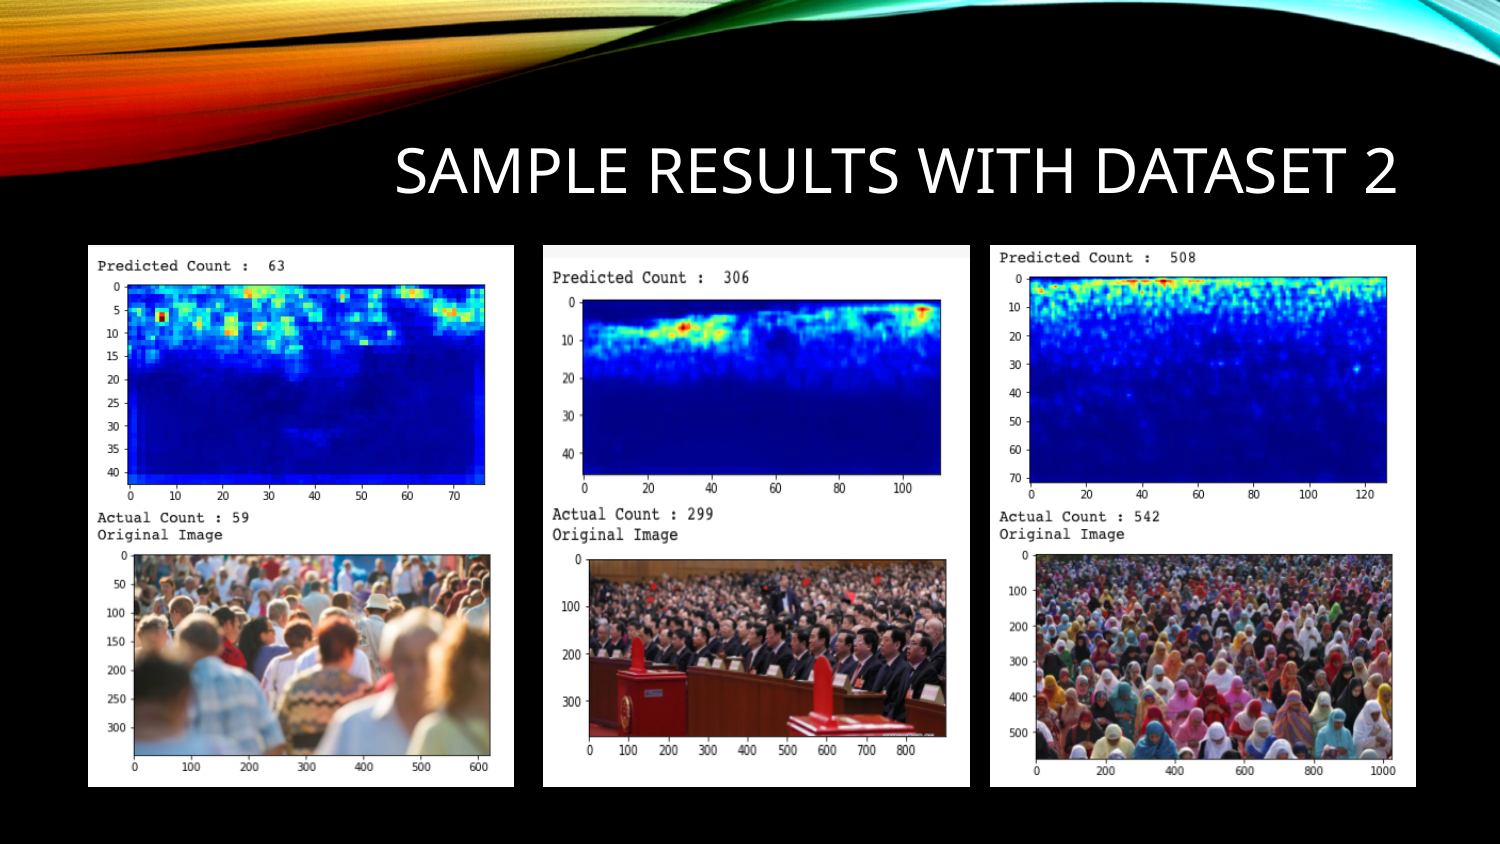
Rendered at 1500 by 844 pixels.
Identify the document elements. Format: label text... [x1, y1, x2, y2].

picture [989, 245, 1416, 787]
picture [543, 245, 970, 787]
picture [0, 0, 1500, 178]
title SAMPLE RESULTS WITH DATASET 2 [356, 94, 1416, 254]
picture [87, 245, 515, 787]
